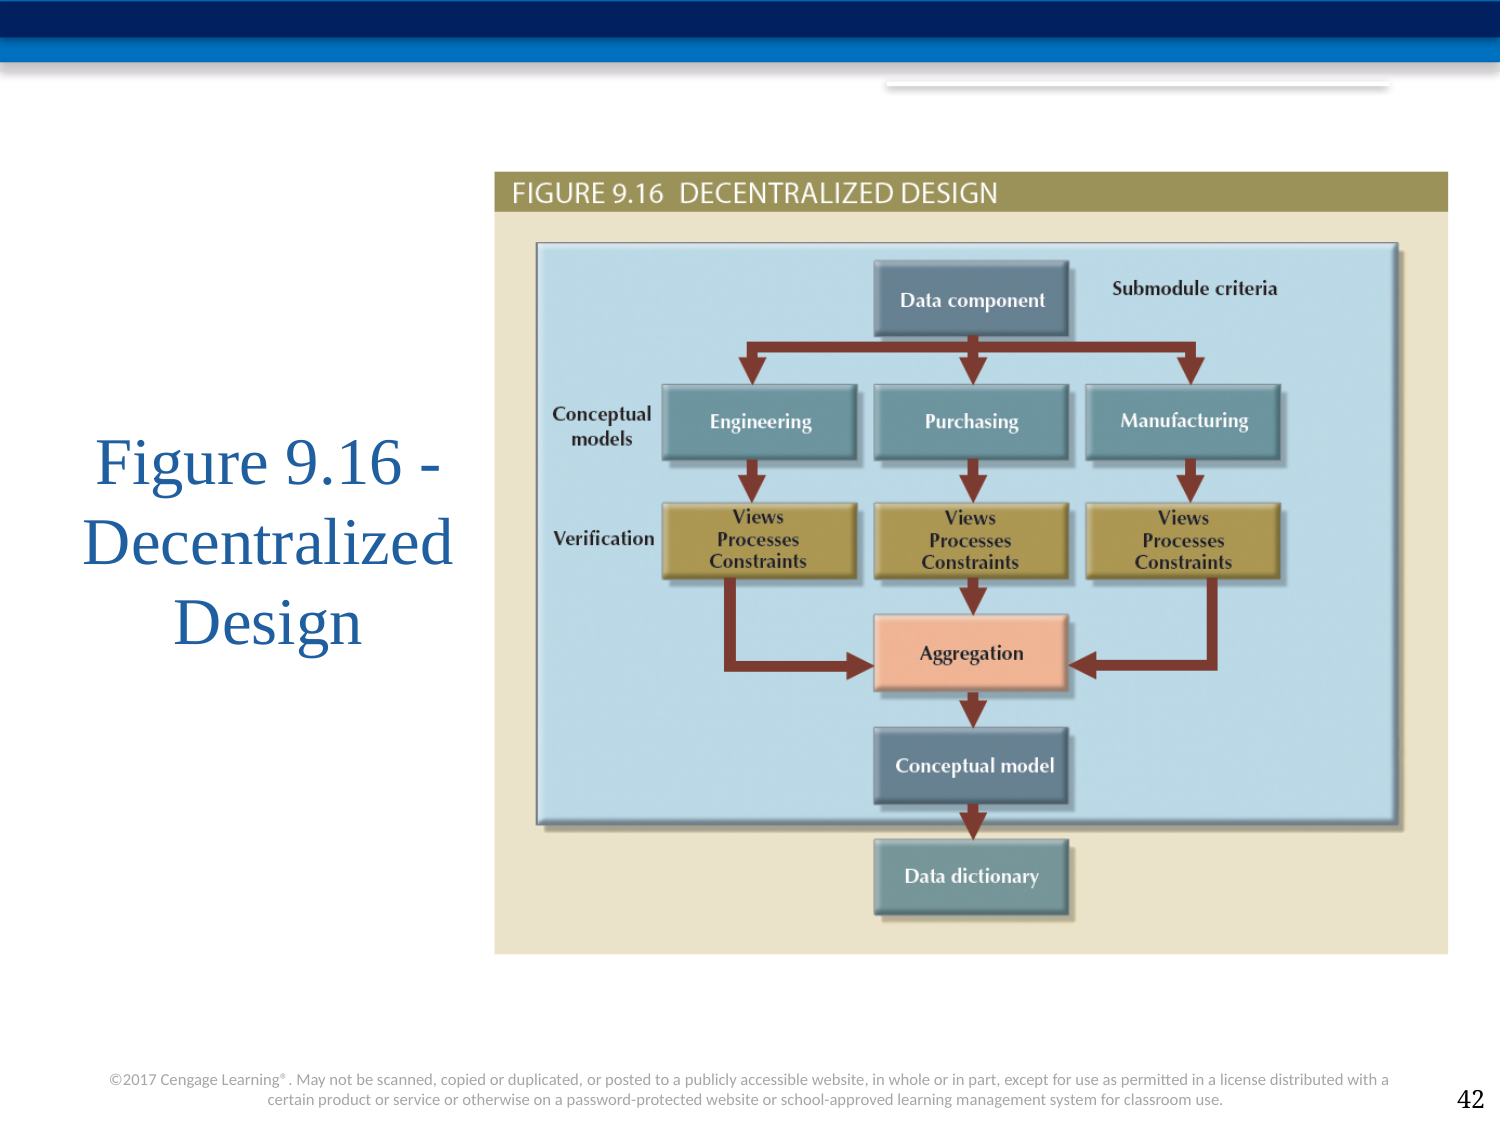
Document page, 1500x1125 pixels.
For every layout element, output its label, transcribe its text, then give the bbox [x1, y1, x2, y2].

title Figure 9.16 - Decentralized Design [50, 450, 480, 625]
slide_number 42 [1425, 1074, 1500, 1125]
picture [487, 162, 1459, 963]
